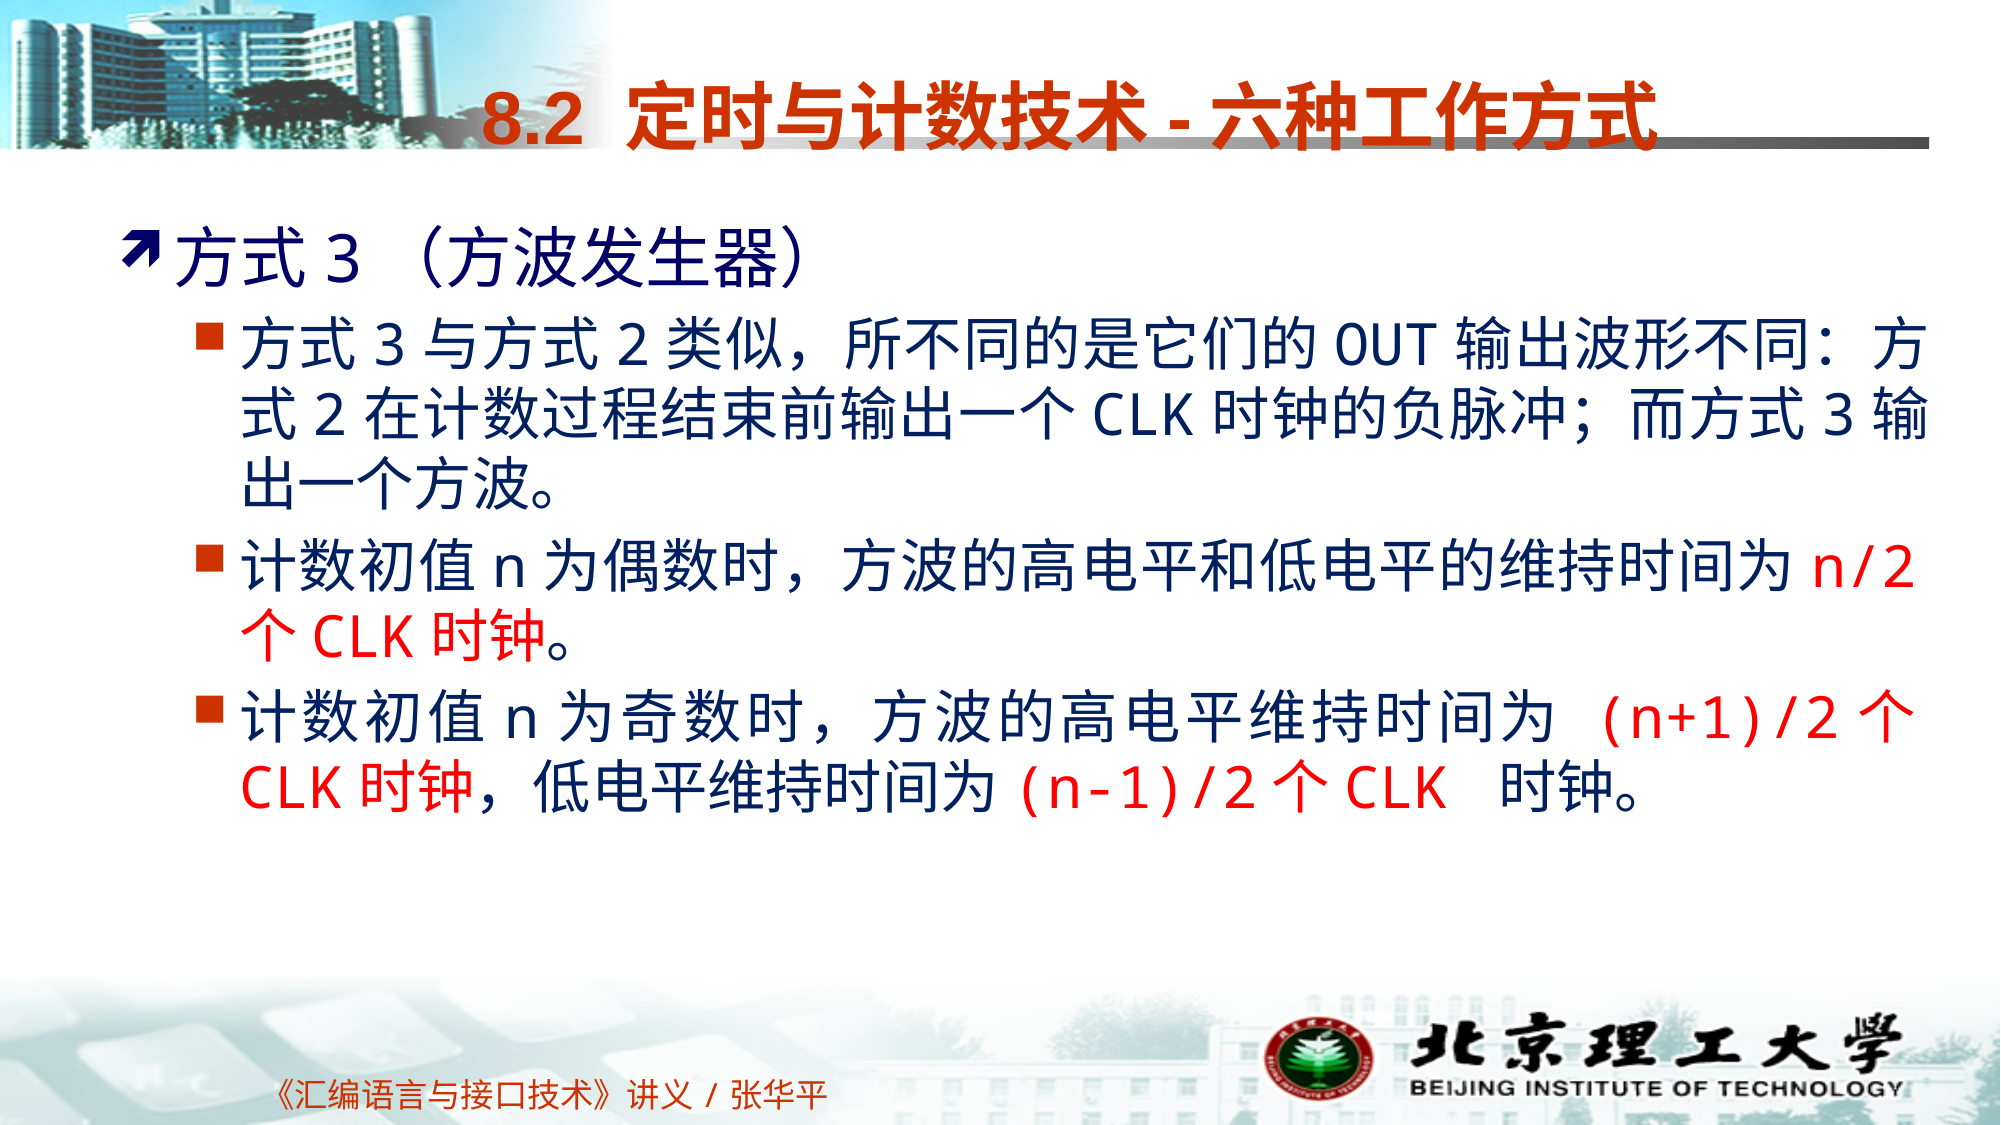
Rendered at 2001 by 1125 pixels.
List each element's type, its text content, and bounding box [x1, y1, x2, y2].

picture [0, 0, 2000, 1125]
title 8.2 定时与计数技术-六种工作方式 [409, 45, 1675, 185]
list 方式3（方波发生器） 方式3与方式2类似，所不同的是它们的OUT输出波形不同：方式2在计数过程结束前输出一个CLK时钟的负脉冲；而方式3输出一个方波。 计数初值n为偶数时，方波的高电平和低电平的维持时间为n/2个CLK时钟。 计数初值n为奇数时，方波的高电平维持时间为 (n+1)/2个CLK时钟，低电平维持时间为(n-1)/2个CLK 时钟。 [102, 208, 1945, 1024]
